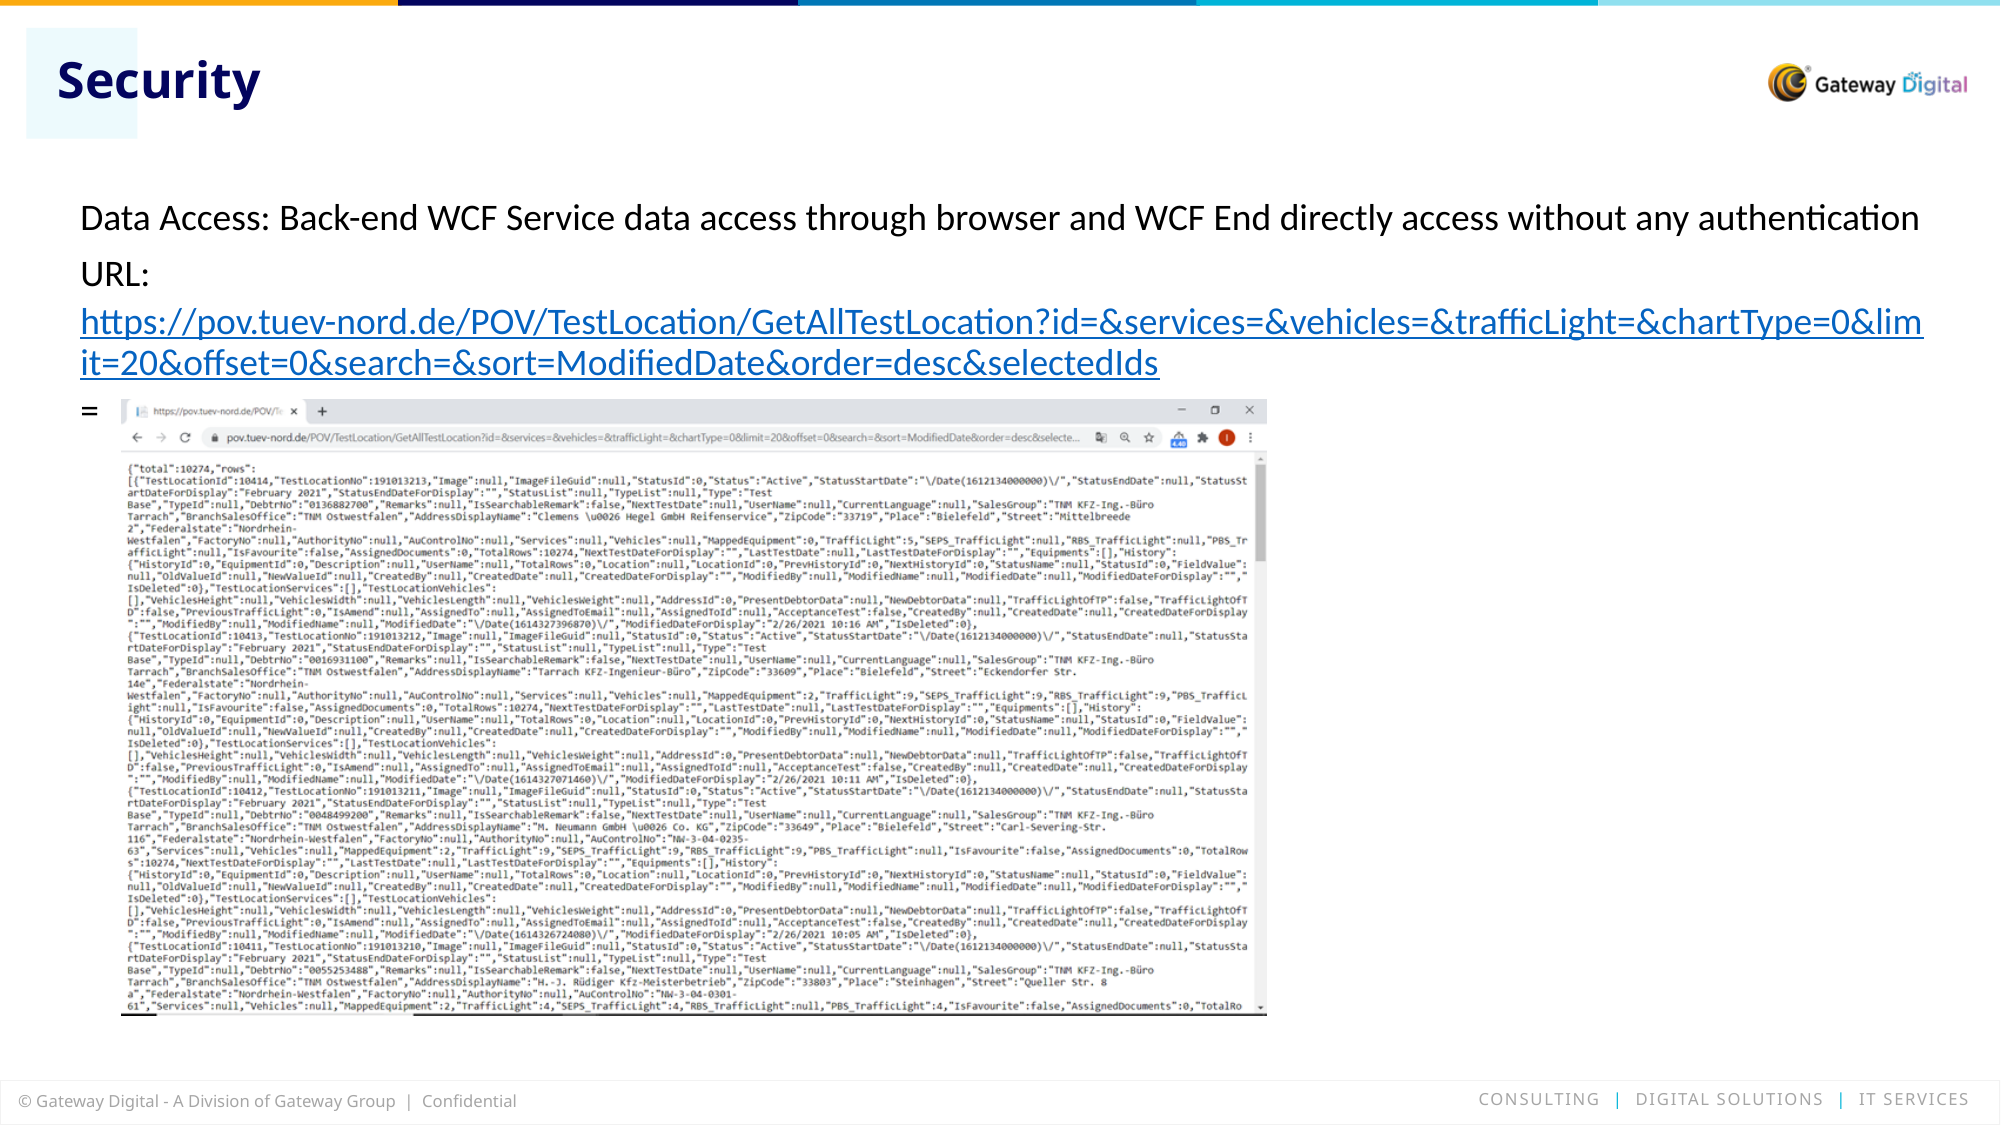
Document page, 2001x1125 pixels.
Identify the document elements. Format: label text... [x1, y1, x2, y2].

picture [1735, 29, 2000, 136]
text_box Data Access: Back-end WCF Service data access through browser and WCF End directly access without any authentication [65, 181, 1972, 293]
picture [121, 399, 1267, 1016]
text_box URL: https://pov.tuev-nord.de/POV/TestLocation/GetAllTestLocation?id=&services=&vehicles=&trafficLight=&chartType=0&limit=20&offset=0&search=&sort=ModifiedDate&order=desc&selectedIds= [65, 238, 1948, 398]
title Security [42, 47, 1158, 118]
